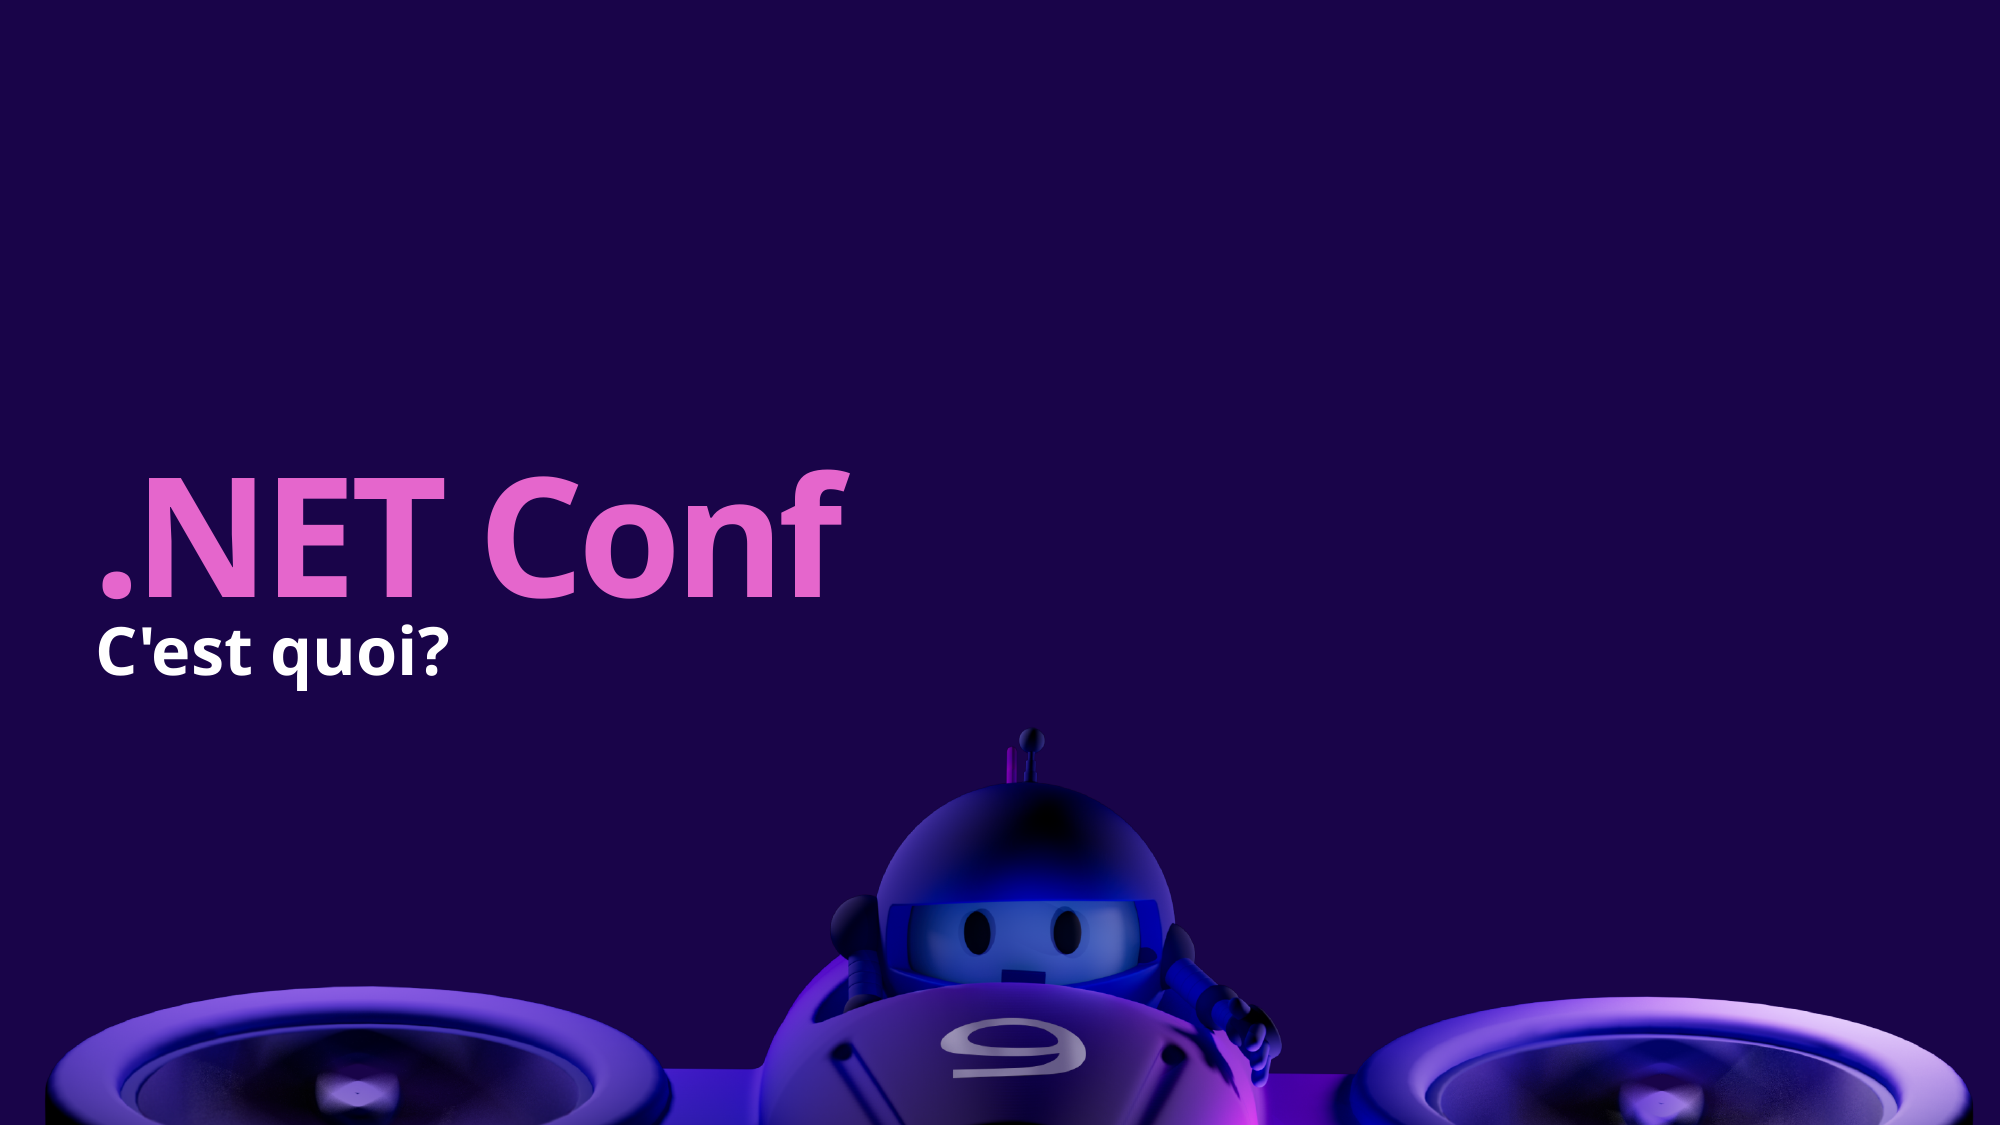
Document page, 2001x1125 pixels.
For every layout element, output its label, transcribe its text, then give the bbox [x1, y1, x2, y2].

list C'est quoi? [95, 609, 987, 690]
title .NET Conf [93, 479, 1014, 583]
picture [11, 670, 2001, 1125]
